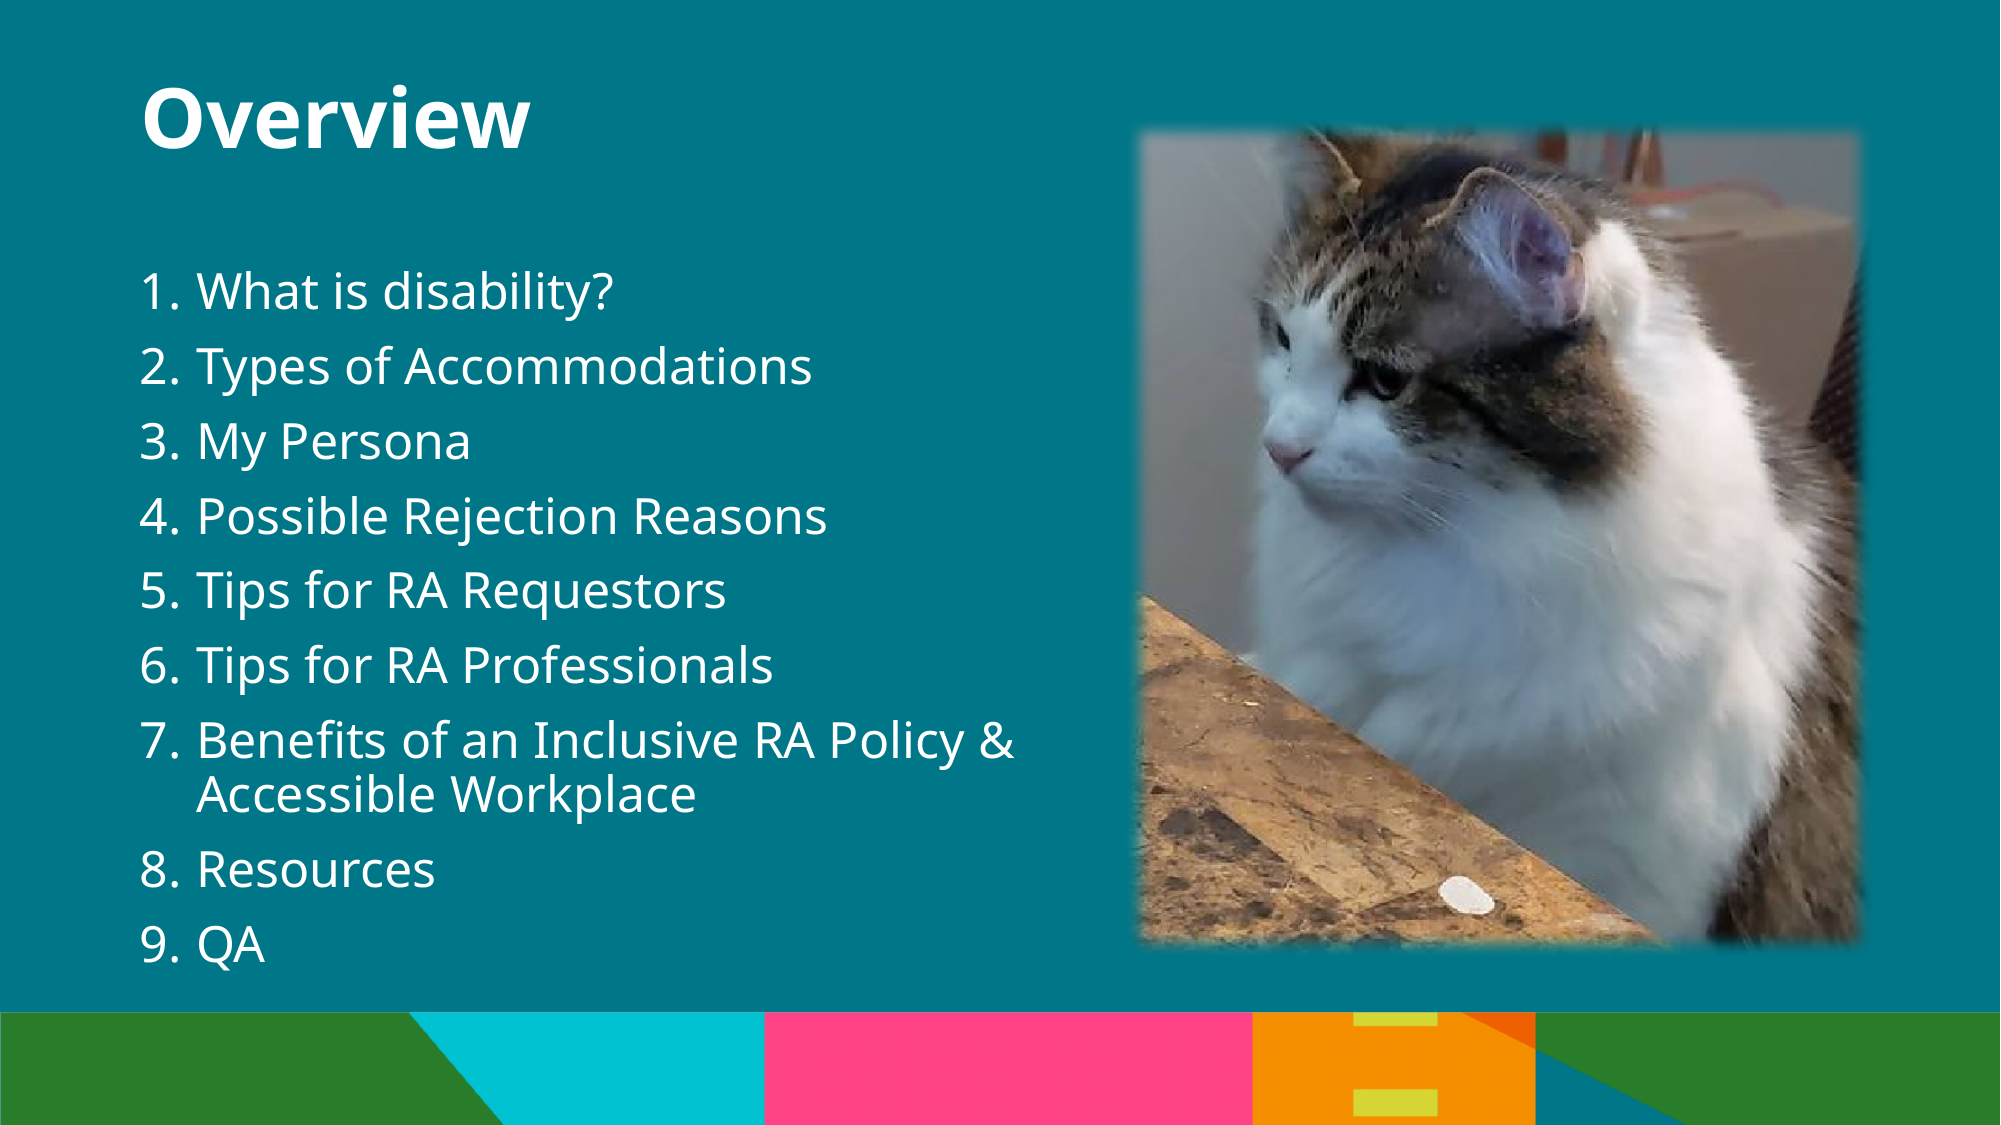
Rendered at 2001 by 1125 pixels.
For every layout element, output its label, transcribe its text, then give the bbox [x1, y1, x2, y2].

picture [1124, 117, 1875, 957]
picture [2, 1013, 2000, 1125]
title Overview [125, 68, 1000, 167]
text_box What is disability? Types of Accommodations My Persona Possible Rejection Reasons Tips for RA Requestors Tips for RA Professionals Benefits of an Inclusive RA Policy & Accessible Workplace Resources QA [125, 259, 1060, 980]
